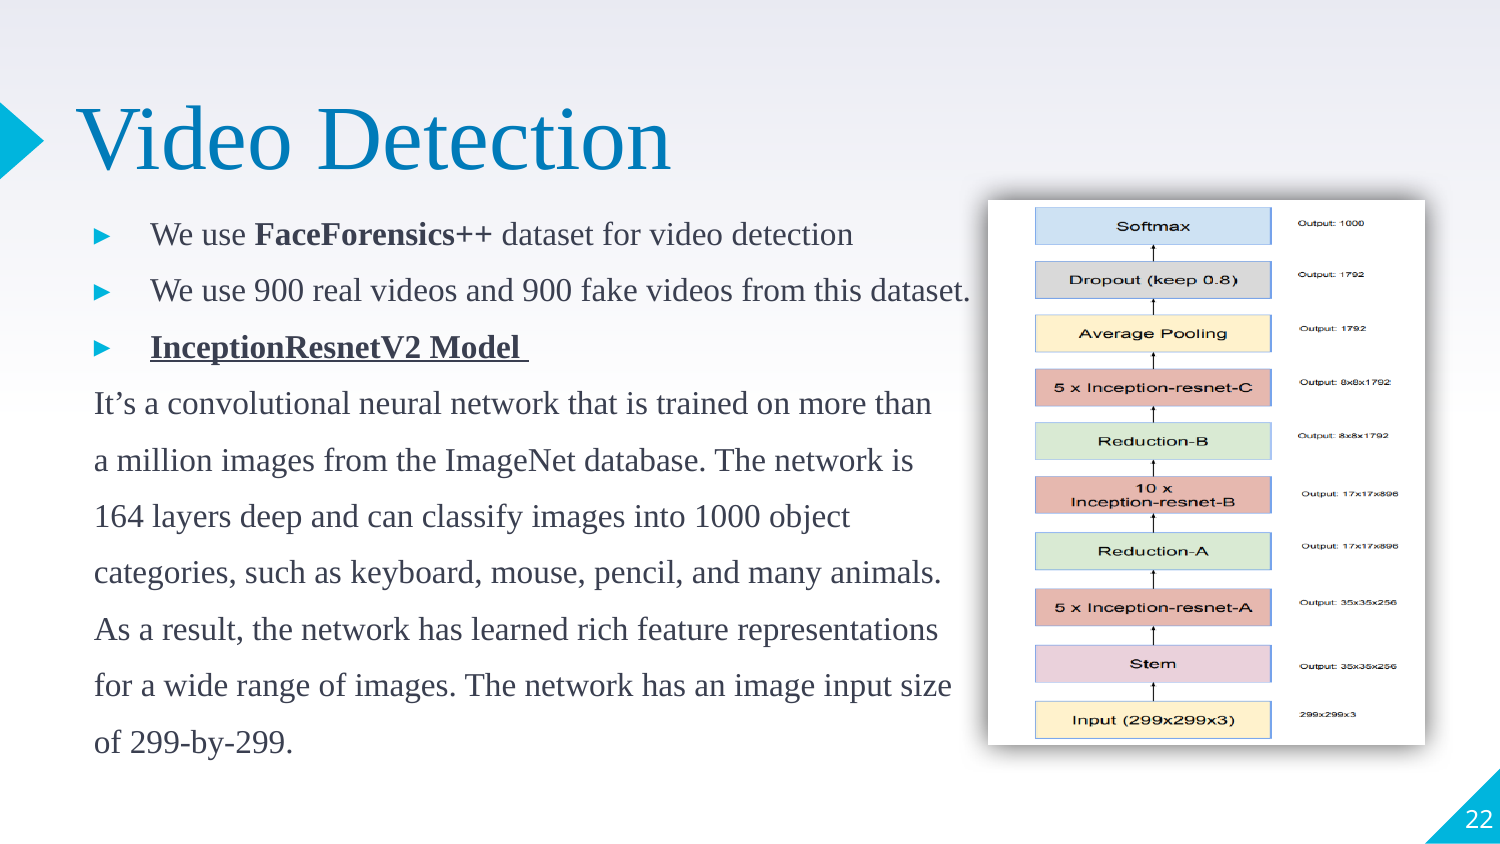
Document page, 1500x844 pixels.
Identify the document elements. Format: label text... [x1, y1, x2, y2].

list We use FaceForensics++ dataset for video detection We use 900 real videos and 900 fake videos from this dataset. InceptionResnetV2 Model It’s a convolutional neural network that is trained on more than a million images from the ImageNet database. The network is 164 layers deep and can classify images into 1000 object categories, such as keyboard, mouse, pencil, and many animals. As a result, the network has learned rich feature representations for a wide range of images. The network has an image input size of 299-by-299. [75, 208, 982, 761]
picture [988, 200, 1426, 745]
slide_number 22 [1418, 760, 1494, 838]
title Video Detection [75, 99, 1001, 192]
